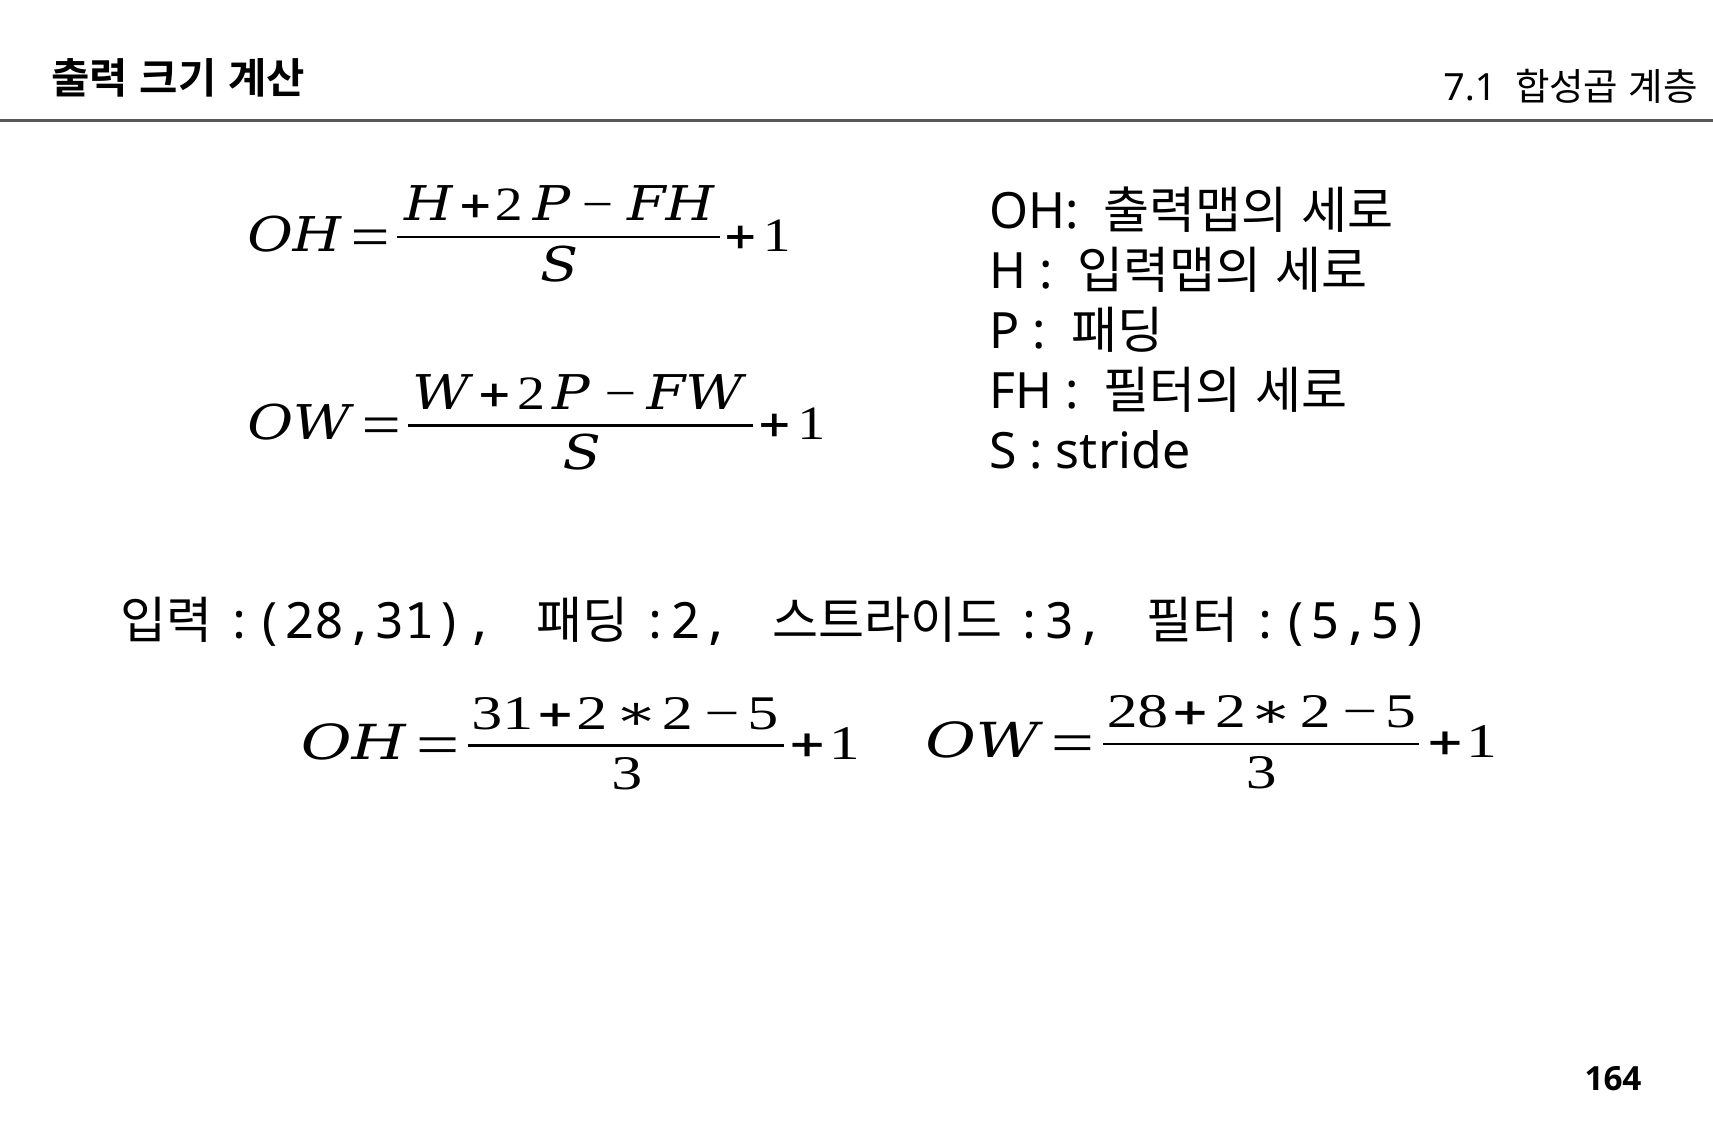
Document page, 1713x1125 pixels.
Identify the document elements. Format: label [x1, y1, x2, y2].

text_box [11, 13, 803, 105]
text_box [106, 580, 1446, 656]
text_box [916, 44, 1713, 111]
text_box [989, 178, 1394, 479]
